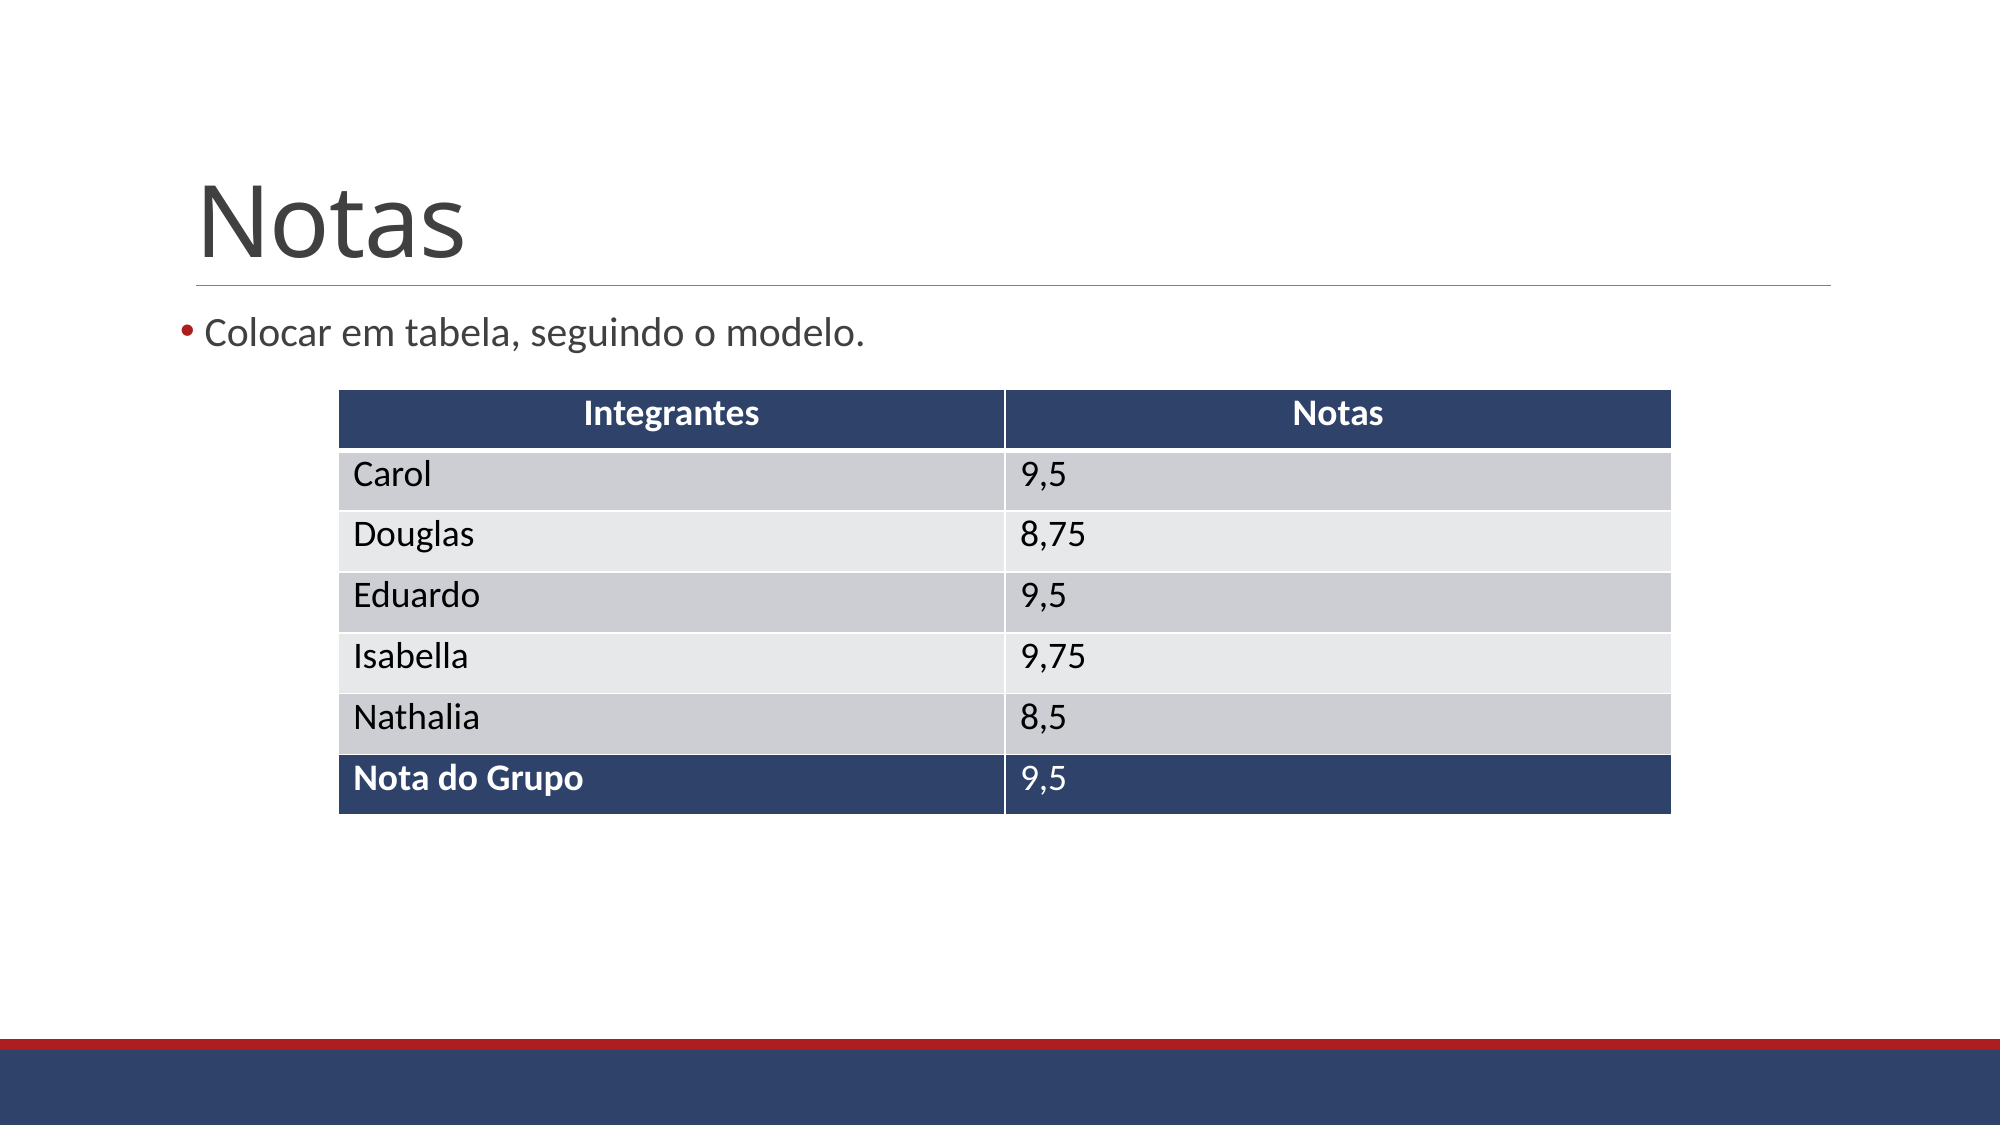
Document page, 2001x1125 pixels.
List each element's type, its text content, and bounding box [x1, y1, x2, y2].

table_header Integrantes [339, 390, 1004, 448]
table_cell 9,5 [1006, 755, 1671, 814]
table_cell Nathalia [339, 694, 1004, 754]
table_cell Isabella [339, 634, 1004, 693]
table_cell Nota do Grupo [339, 755, 1004, 814]
table_cell 9,5 [1006, 453, 1671, 510]
table_cell Carol [339, 453, 1004, 510]
list Colocar em tabela, seguindo o modelo. [180, 302, 1830, 963]
table_cell 9,5 [1006, 573, 1671, 632]
table_cell 8,75 [1006, 512, 1671, 571]
table_cell 8,5 [1006, 694, 1671, 754]
table_cell Eduardo [339, 573, 1004, 632]
table_cell Douglas [339, 512, 1004, 571]
title Notas [180, 47, 1830, 285]
table_cell 9,75 [1006, 634, 1671, 693]
table_header Notas [1006, 390, 1671, 448]
